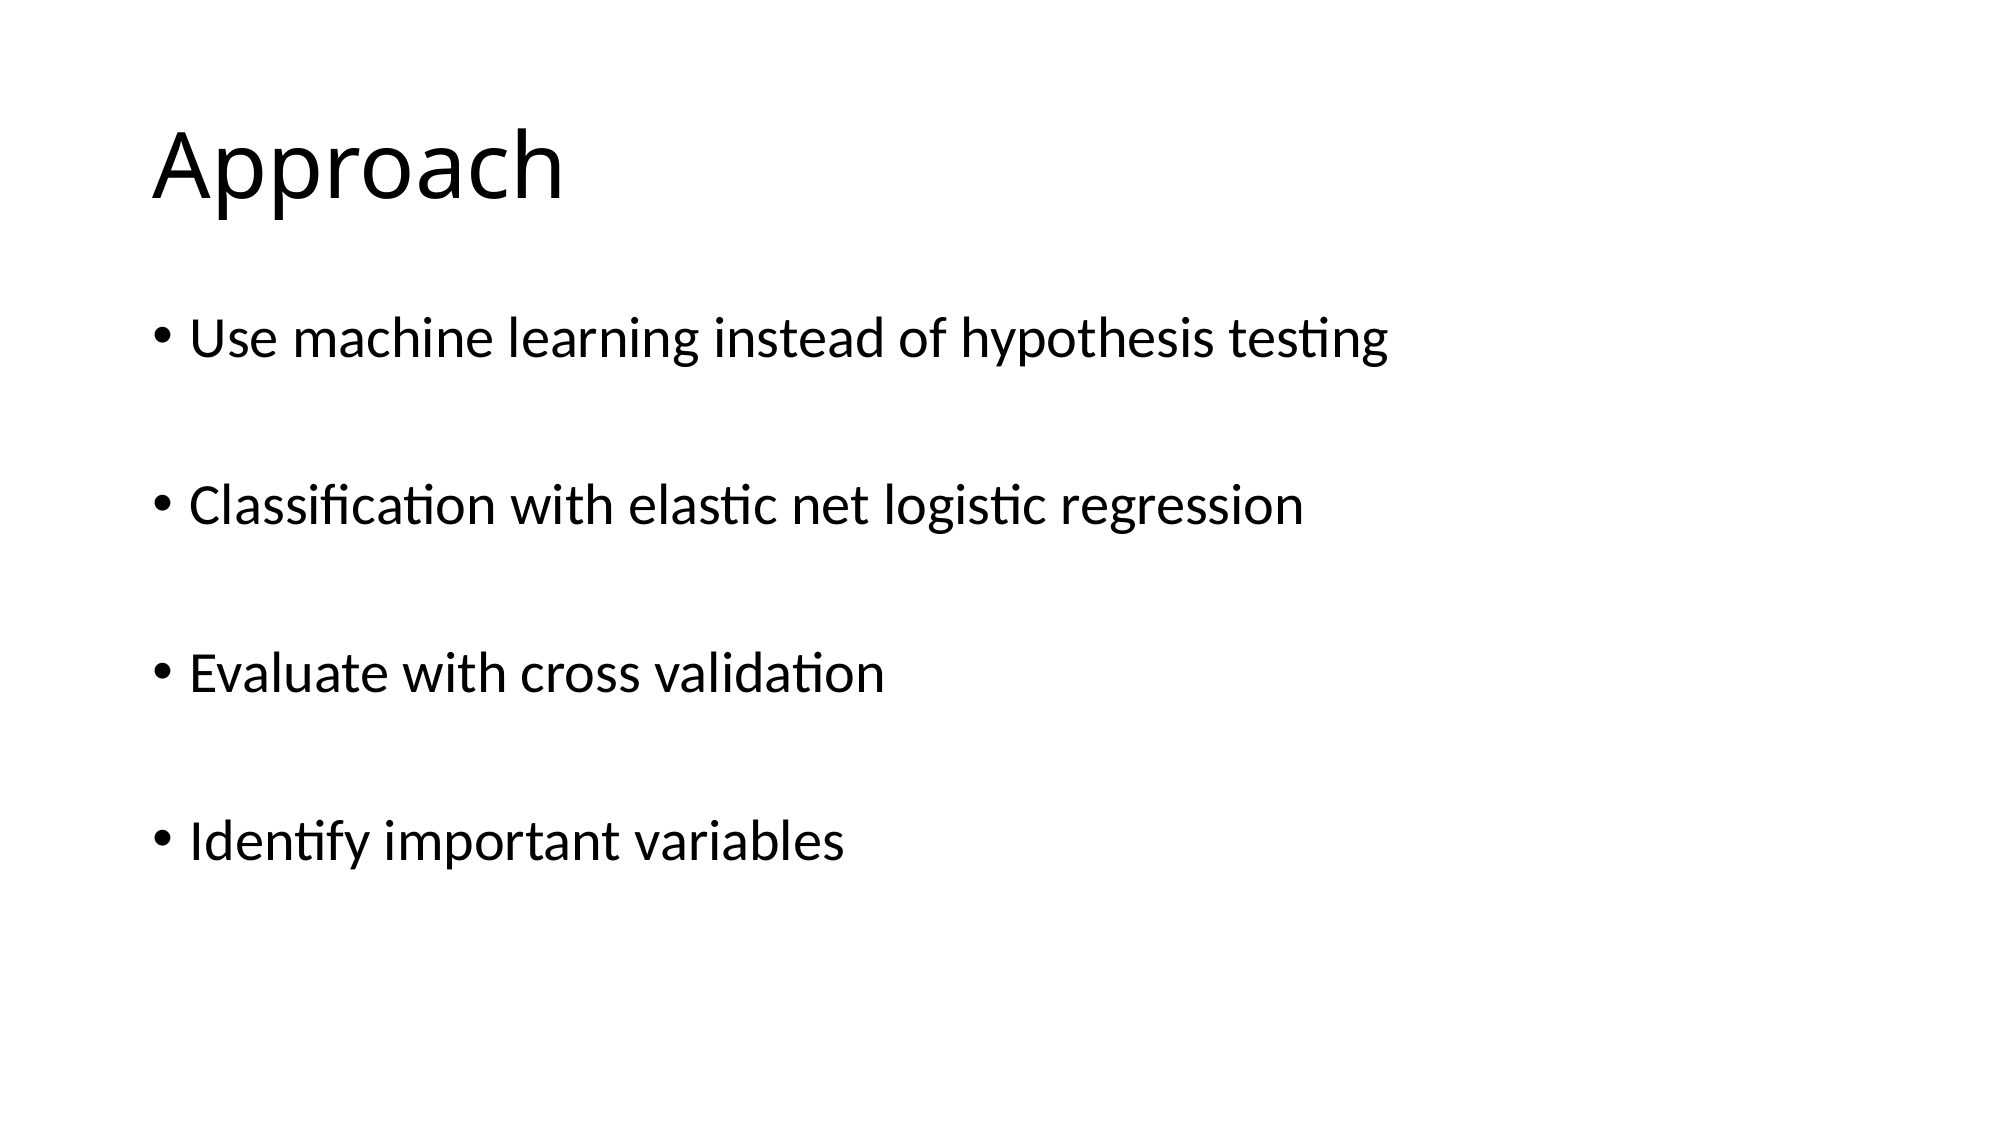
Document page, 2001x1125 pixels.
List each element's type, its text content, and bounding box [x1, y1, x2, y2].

list Use machine learning instead of hypothesis testing Classification with elastic net logistic regression Evaluate with cross validation Identify important variables [137, 299, 1863, 1014]
title Approach [137, 59, 1863, 278]
